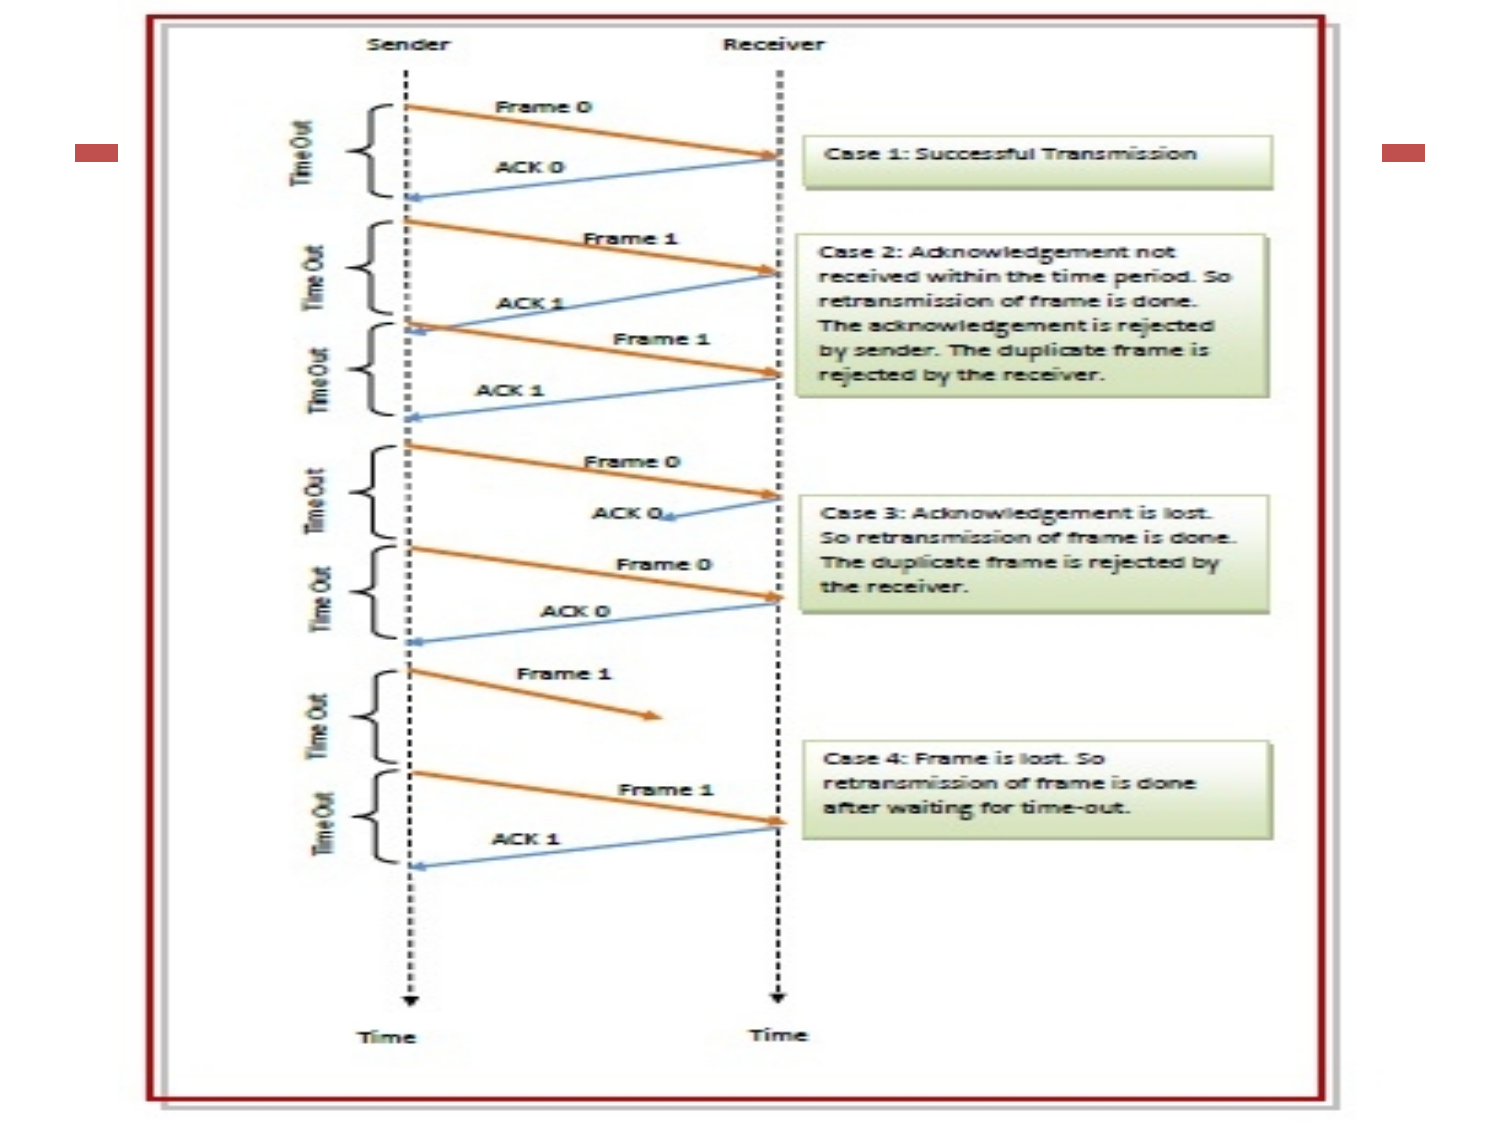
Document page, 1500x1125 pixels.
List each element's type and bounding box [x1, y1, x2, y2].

list [118, 0, 1382, 1122]
